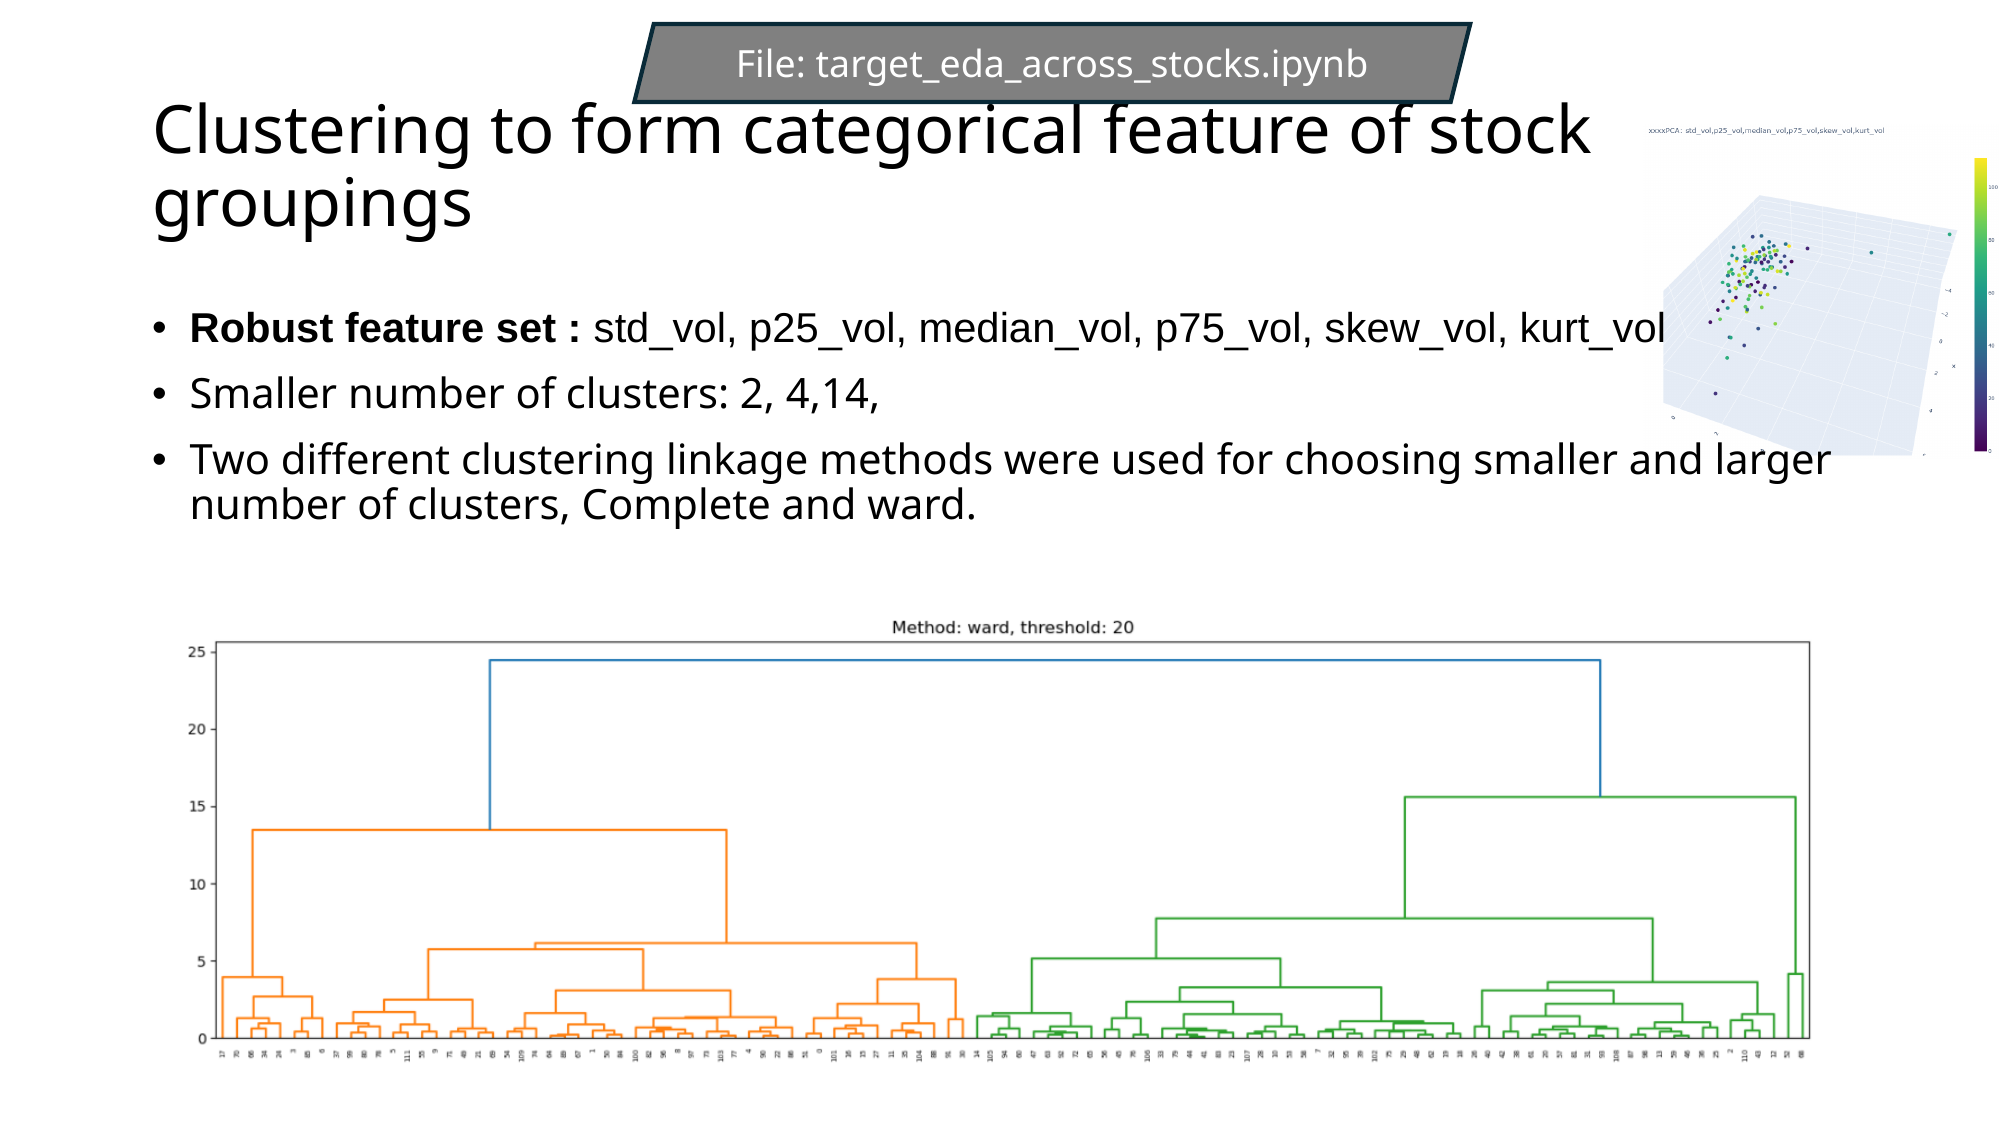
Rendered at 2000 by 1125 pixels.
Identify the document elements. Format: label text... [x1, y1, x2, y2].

list Robust feature set : std_vol, p25_vol, median_vol, p75_vol, skew_vol, kurt_vol Smaller number of clusters: 2, 4,14, Two different clustering linkage methods were used for choosing smaller and larger number of clusters, Complete and ward. [137, 299, 1862, 1013]
title Clustering to form categorical feature of stock groupings [137, 59, 1862, 277]
picture [181, 613, 1817, 1065]
text_box File: target_eda_across_stocks.ipynb [631, 21, 1473, 105]
picture [1643, 124, 2000, 459]
